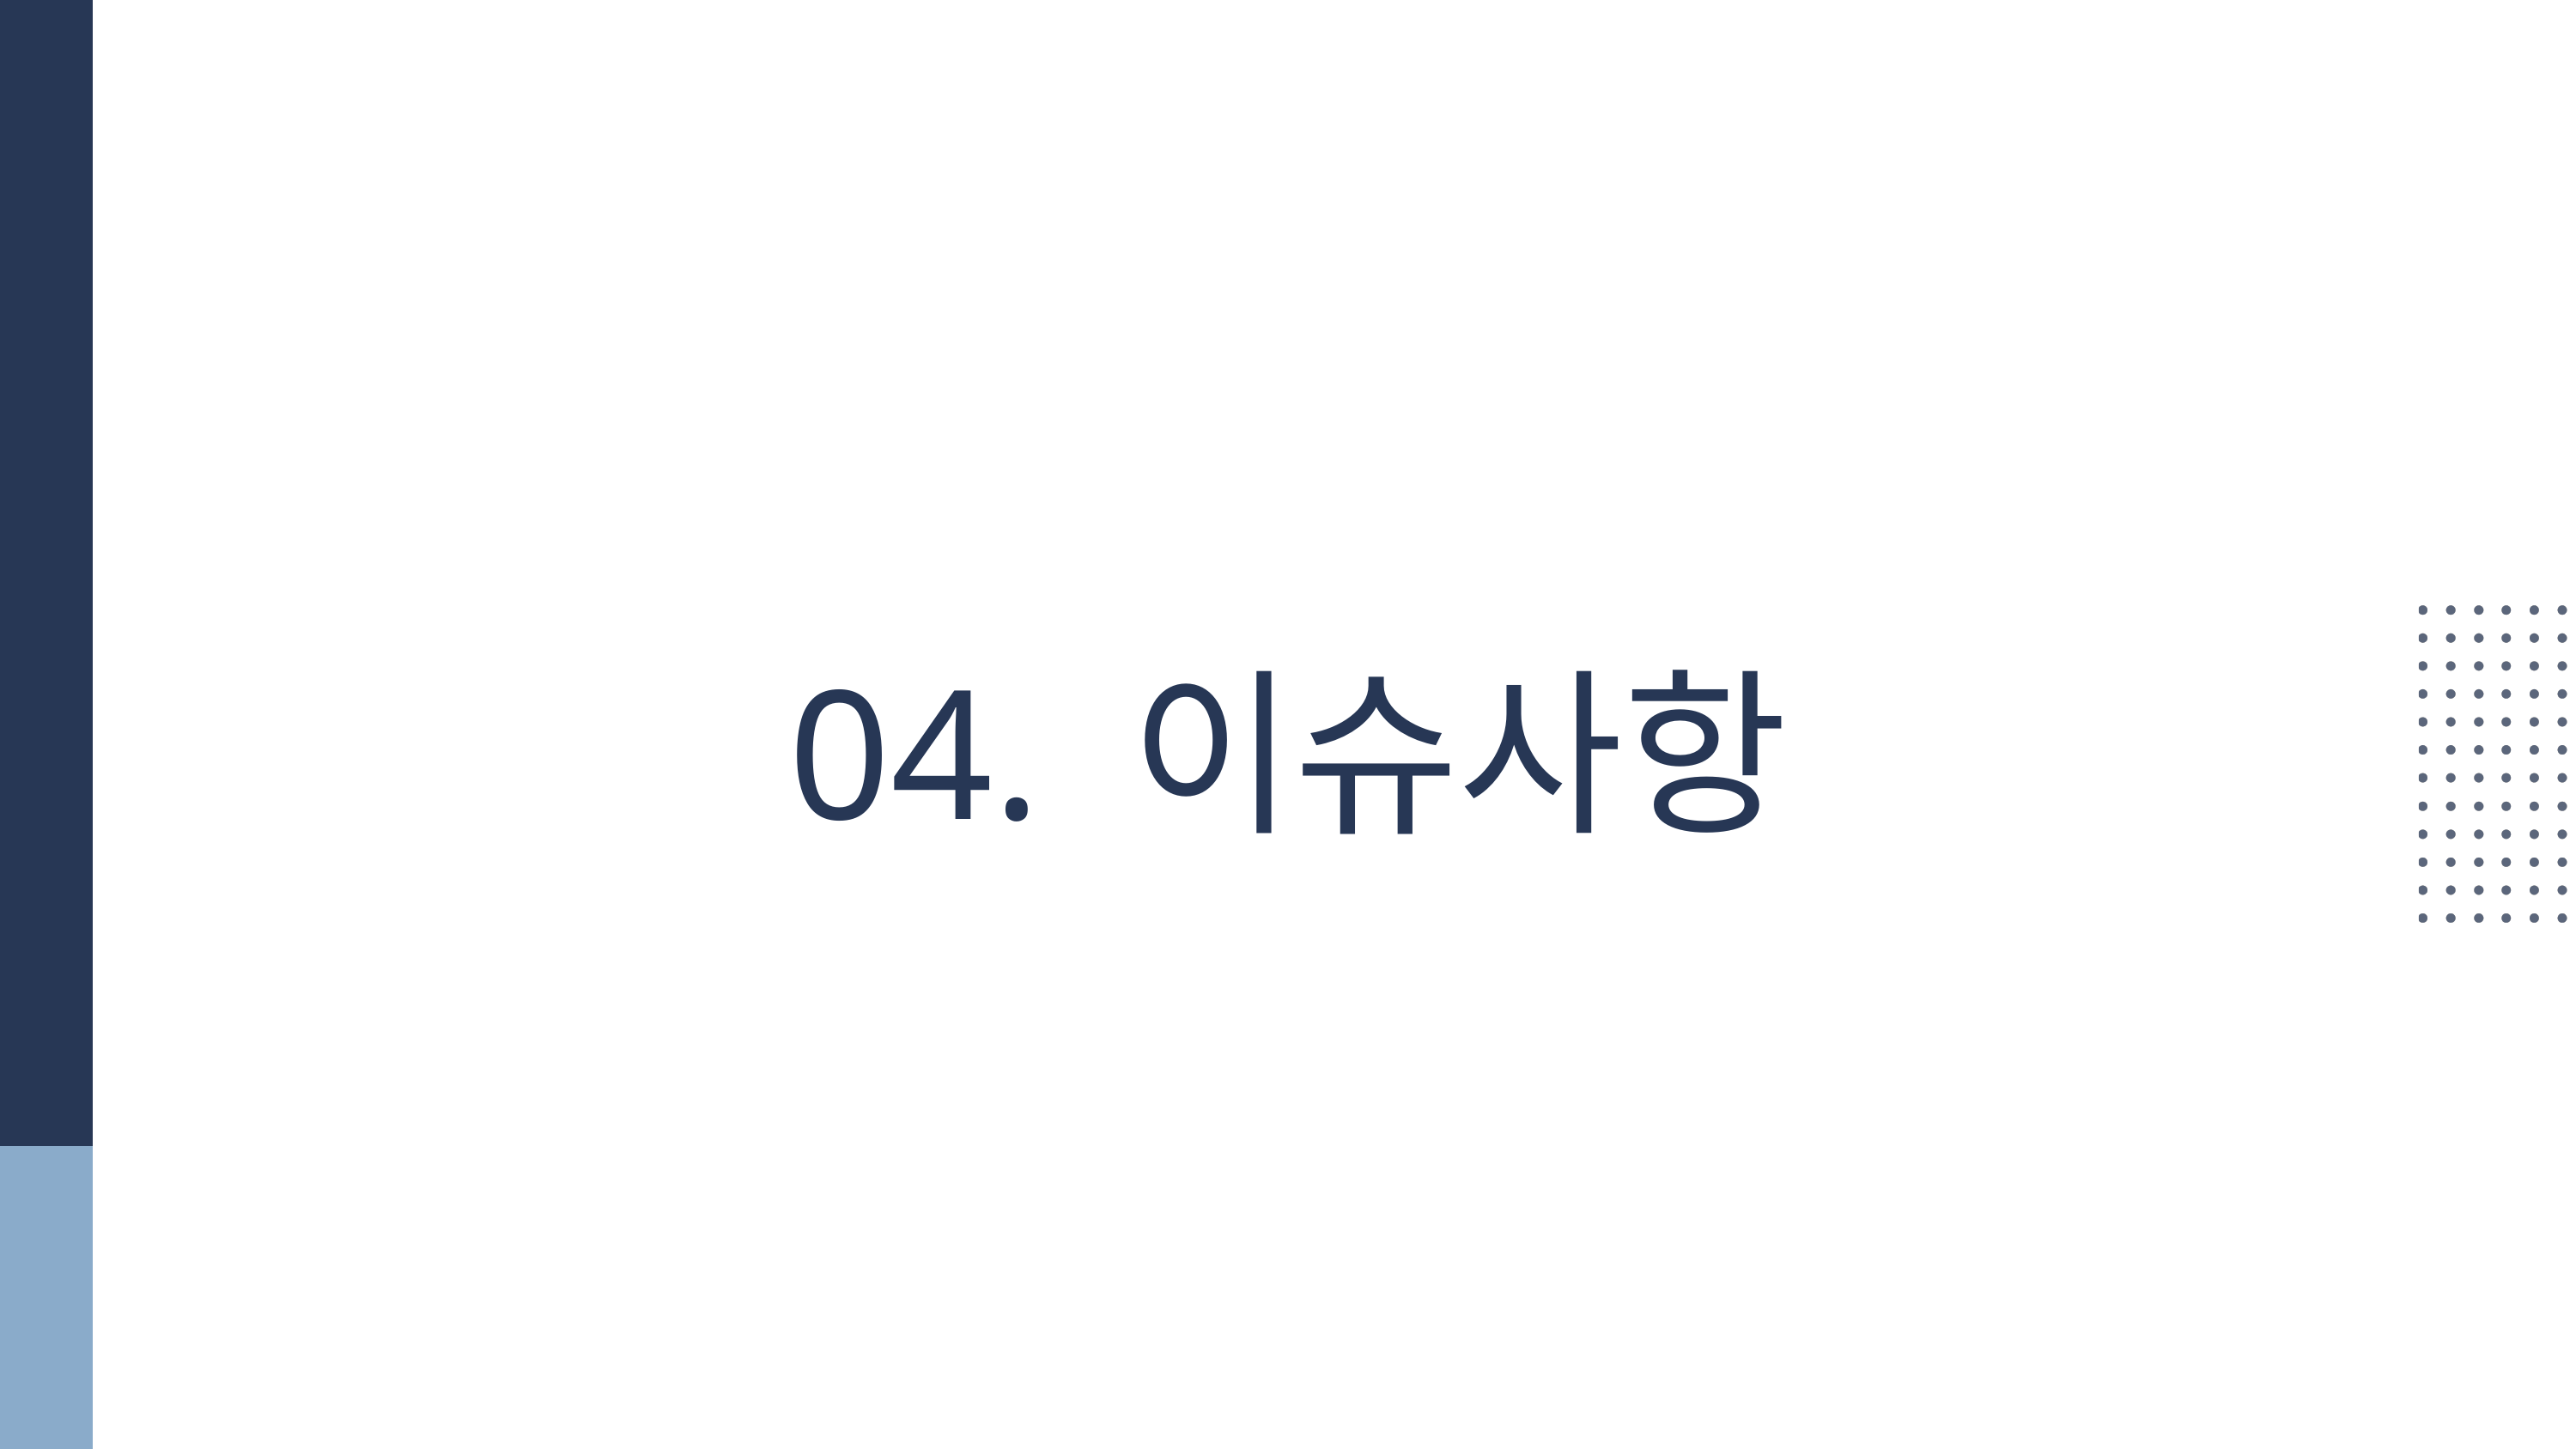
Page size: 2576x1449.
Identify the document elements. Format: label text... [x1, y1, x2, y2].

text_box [0, 1145, 94, 1449]
text_box [2418, 605, 2576, 923]
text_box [0, 0, 94, 1145]
text_box 04. 이슈사항 [538, 604, 2038, 856]
